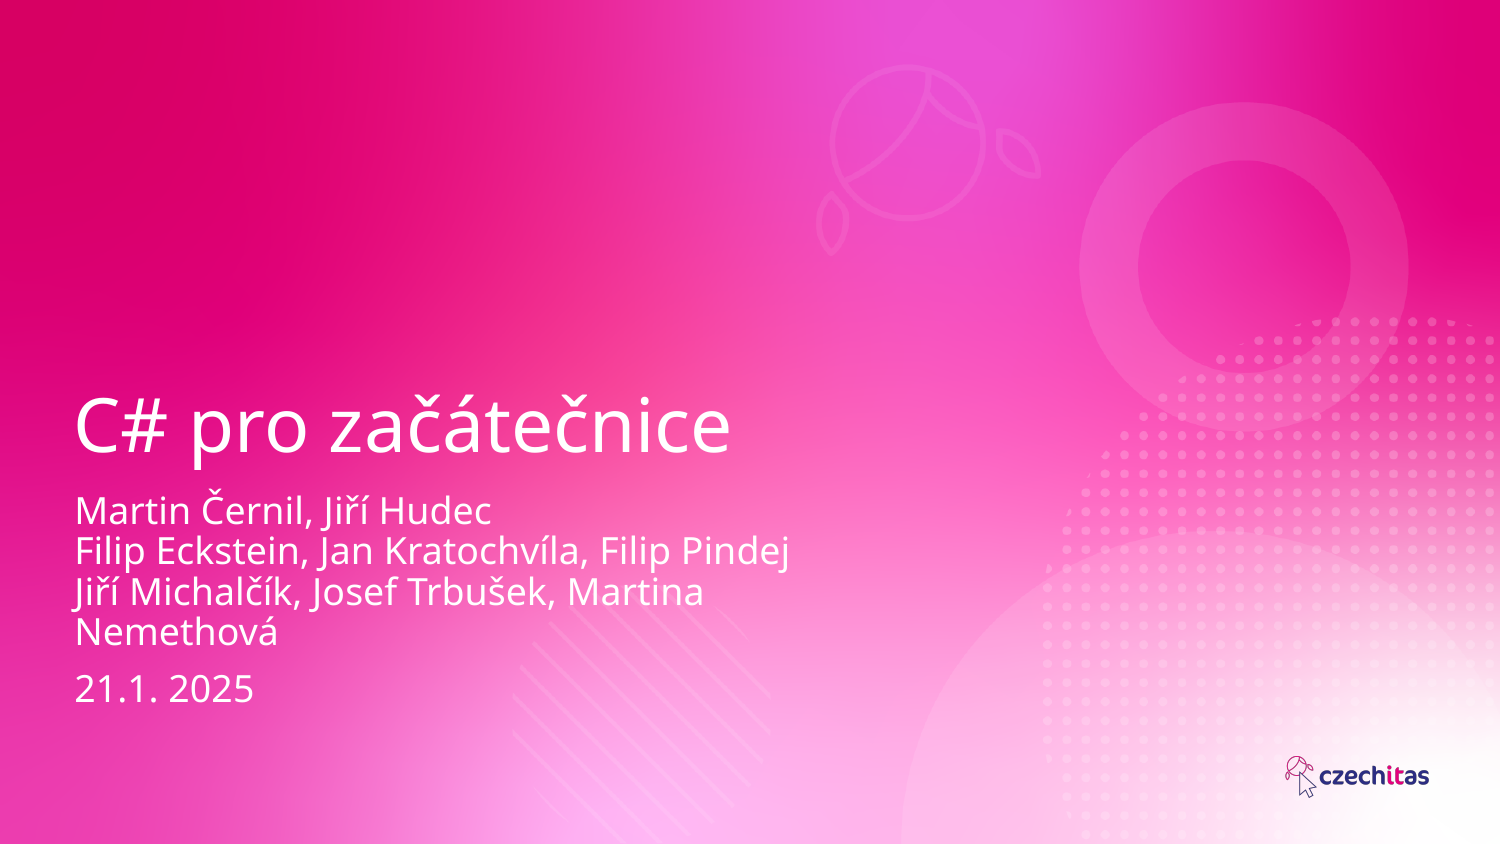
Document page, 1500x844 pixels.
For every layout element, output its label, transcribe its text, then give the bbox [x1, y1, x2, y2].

title C# pro začátečnice [73, 14, 1039, 468]
subtitle Martin Černil, Jiří Hudec Filip Eckstein, Jan Kratochvíla, Filip Pindej Jiří Michalčík, Josef Trbušek, Martina Nemethová 21.1. 2025 [74, 491, 917, 705]
picture [0, 0, 1500, 844]
